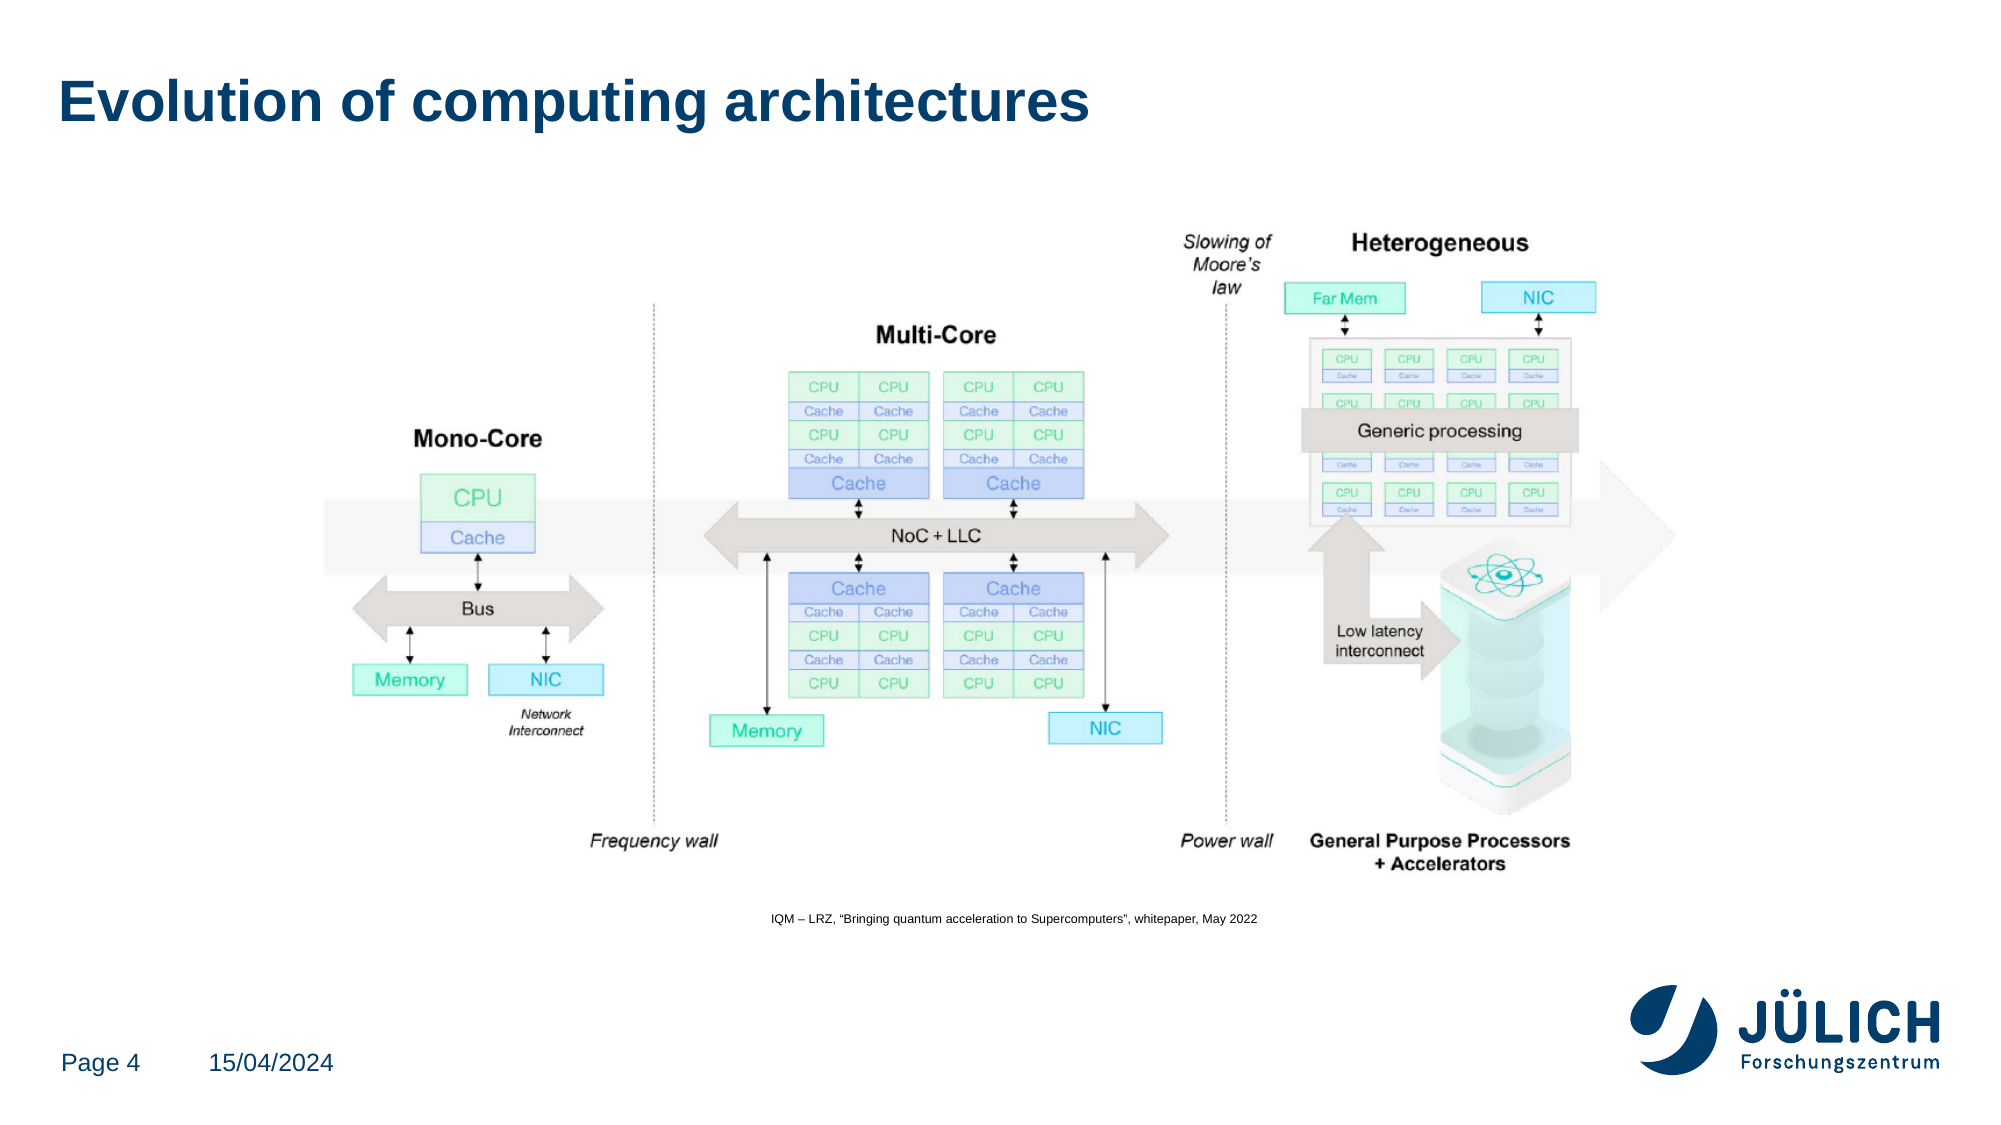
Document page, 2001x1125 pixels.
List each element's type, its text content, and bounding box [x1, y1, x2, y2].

text_box IQM – LRZ, “Bringing quantum acceleration to Supercomputers”, whitepaper, May 2022 [681, 905, 1348, 934]
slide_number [208, 1046, 472, 1084]
title Evolution of computing architectures [59, 53, 1938, 238]
slide_number Page 4 [60, 1046, 179, 1084]
picture [300, 184, 1700, 905]
